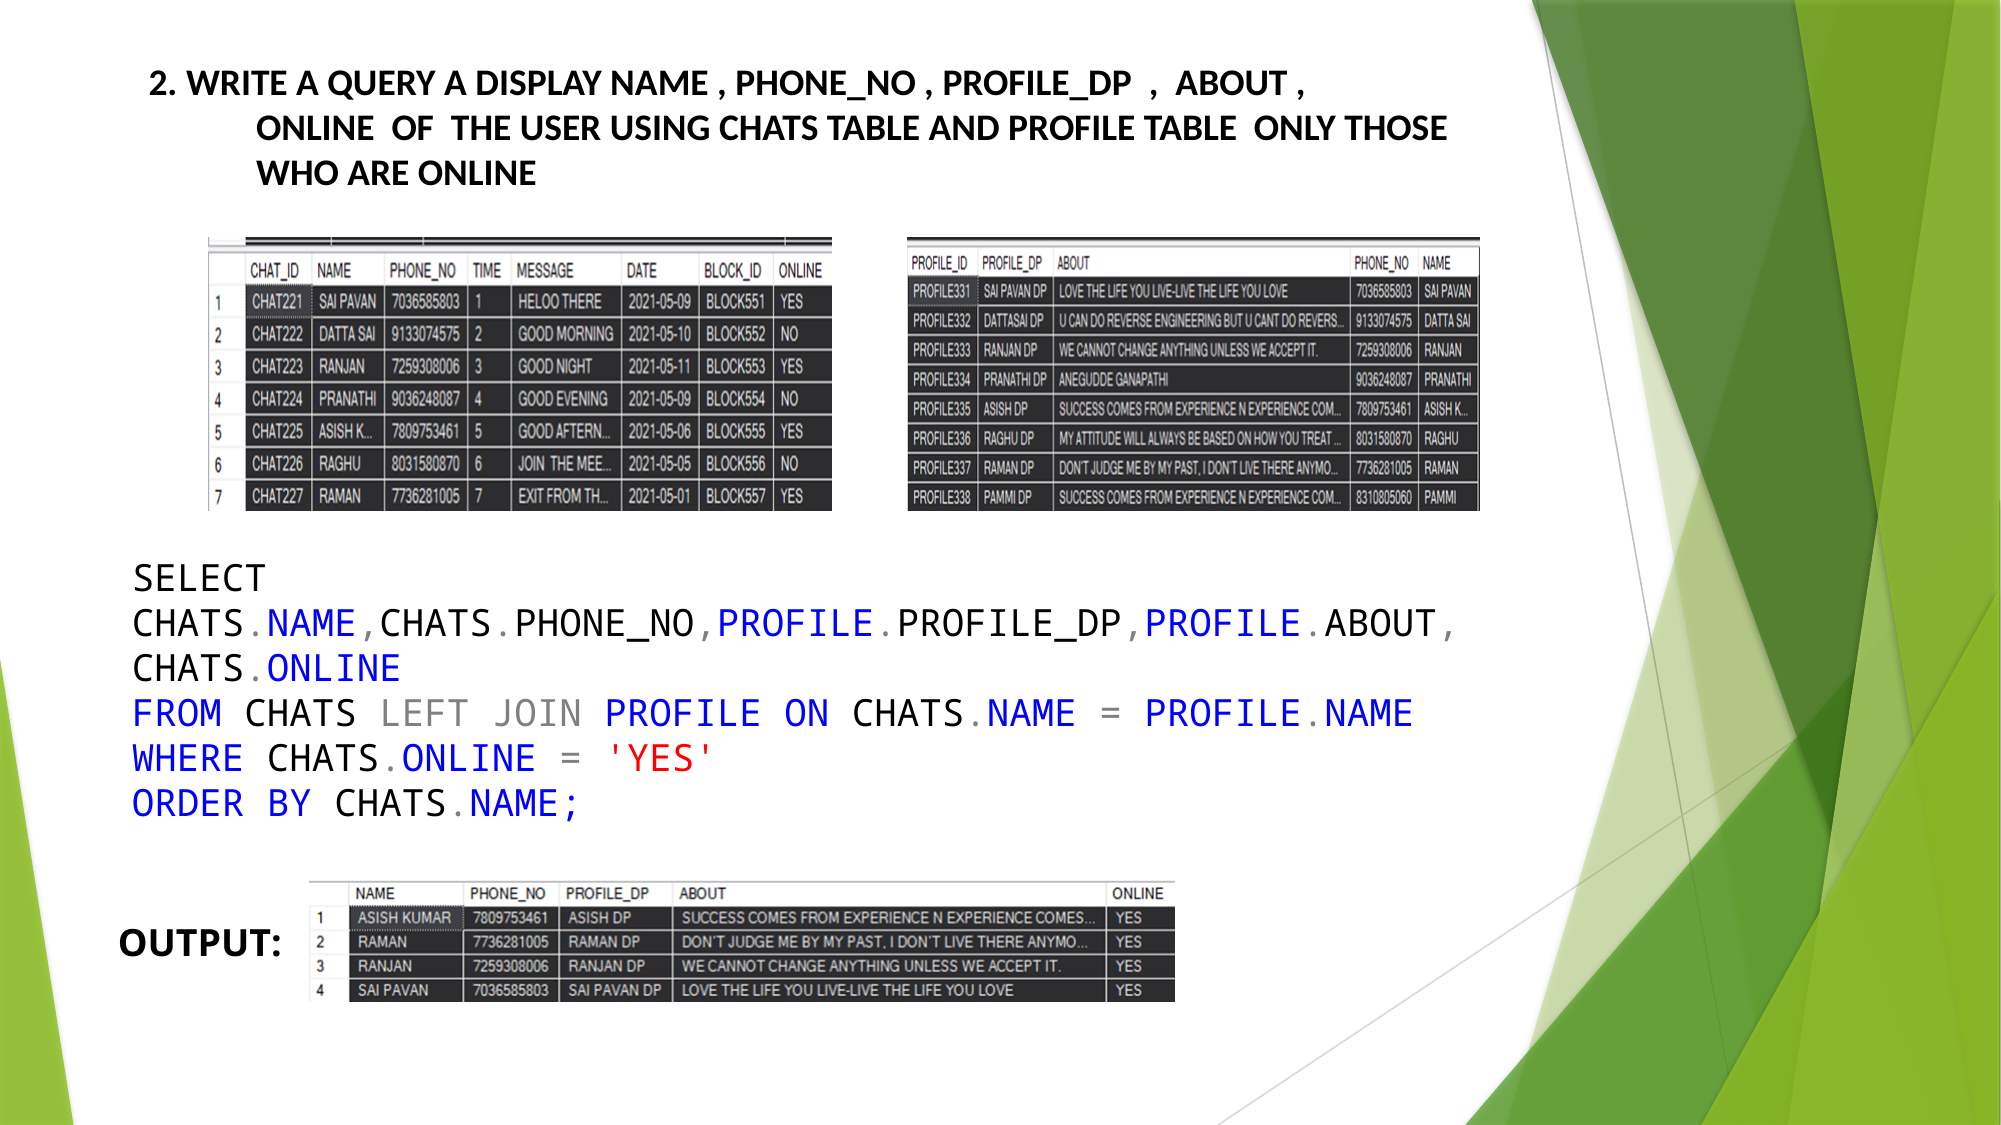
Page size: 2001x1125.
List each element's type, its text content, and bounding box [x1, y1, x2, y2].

text_box 2. WRITE A QUERY A DISPLAY NAME , PHONE_NO , PROFILE_DP , ABOUT , ONLINE OF THE USER USING CHATS TABLE AND PROFILE TABLE ONLY THOSE WHO ARE ONLINE [91, 50, 1502, 201]
picture [207, 237, 832, 512]
text_box OUTPUT: [103, 911, 304, 972]
picture [907, 237, 1481, 512]
picture [309, 880, 1176, 1003]
text_box SELECT CHATS.NAME,CHATS.PHONE_NO,PROFILE.PROFILE_DP,PROFILE.ABOUT, CHATS.ONLINE FROM CHATS LEFT JOIN PROFILE ON CHATS.NAME = PROFILE.NAME WHERE CHATS.ONLINE = 'YES' ORDER BY CHATS.NAME; [117, 546, 1546, 831]
